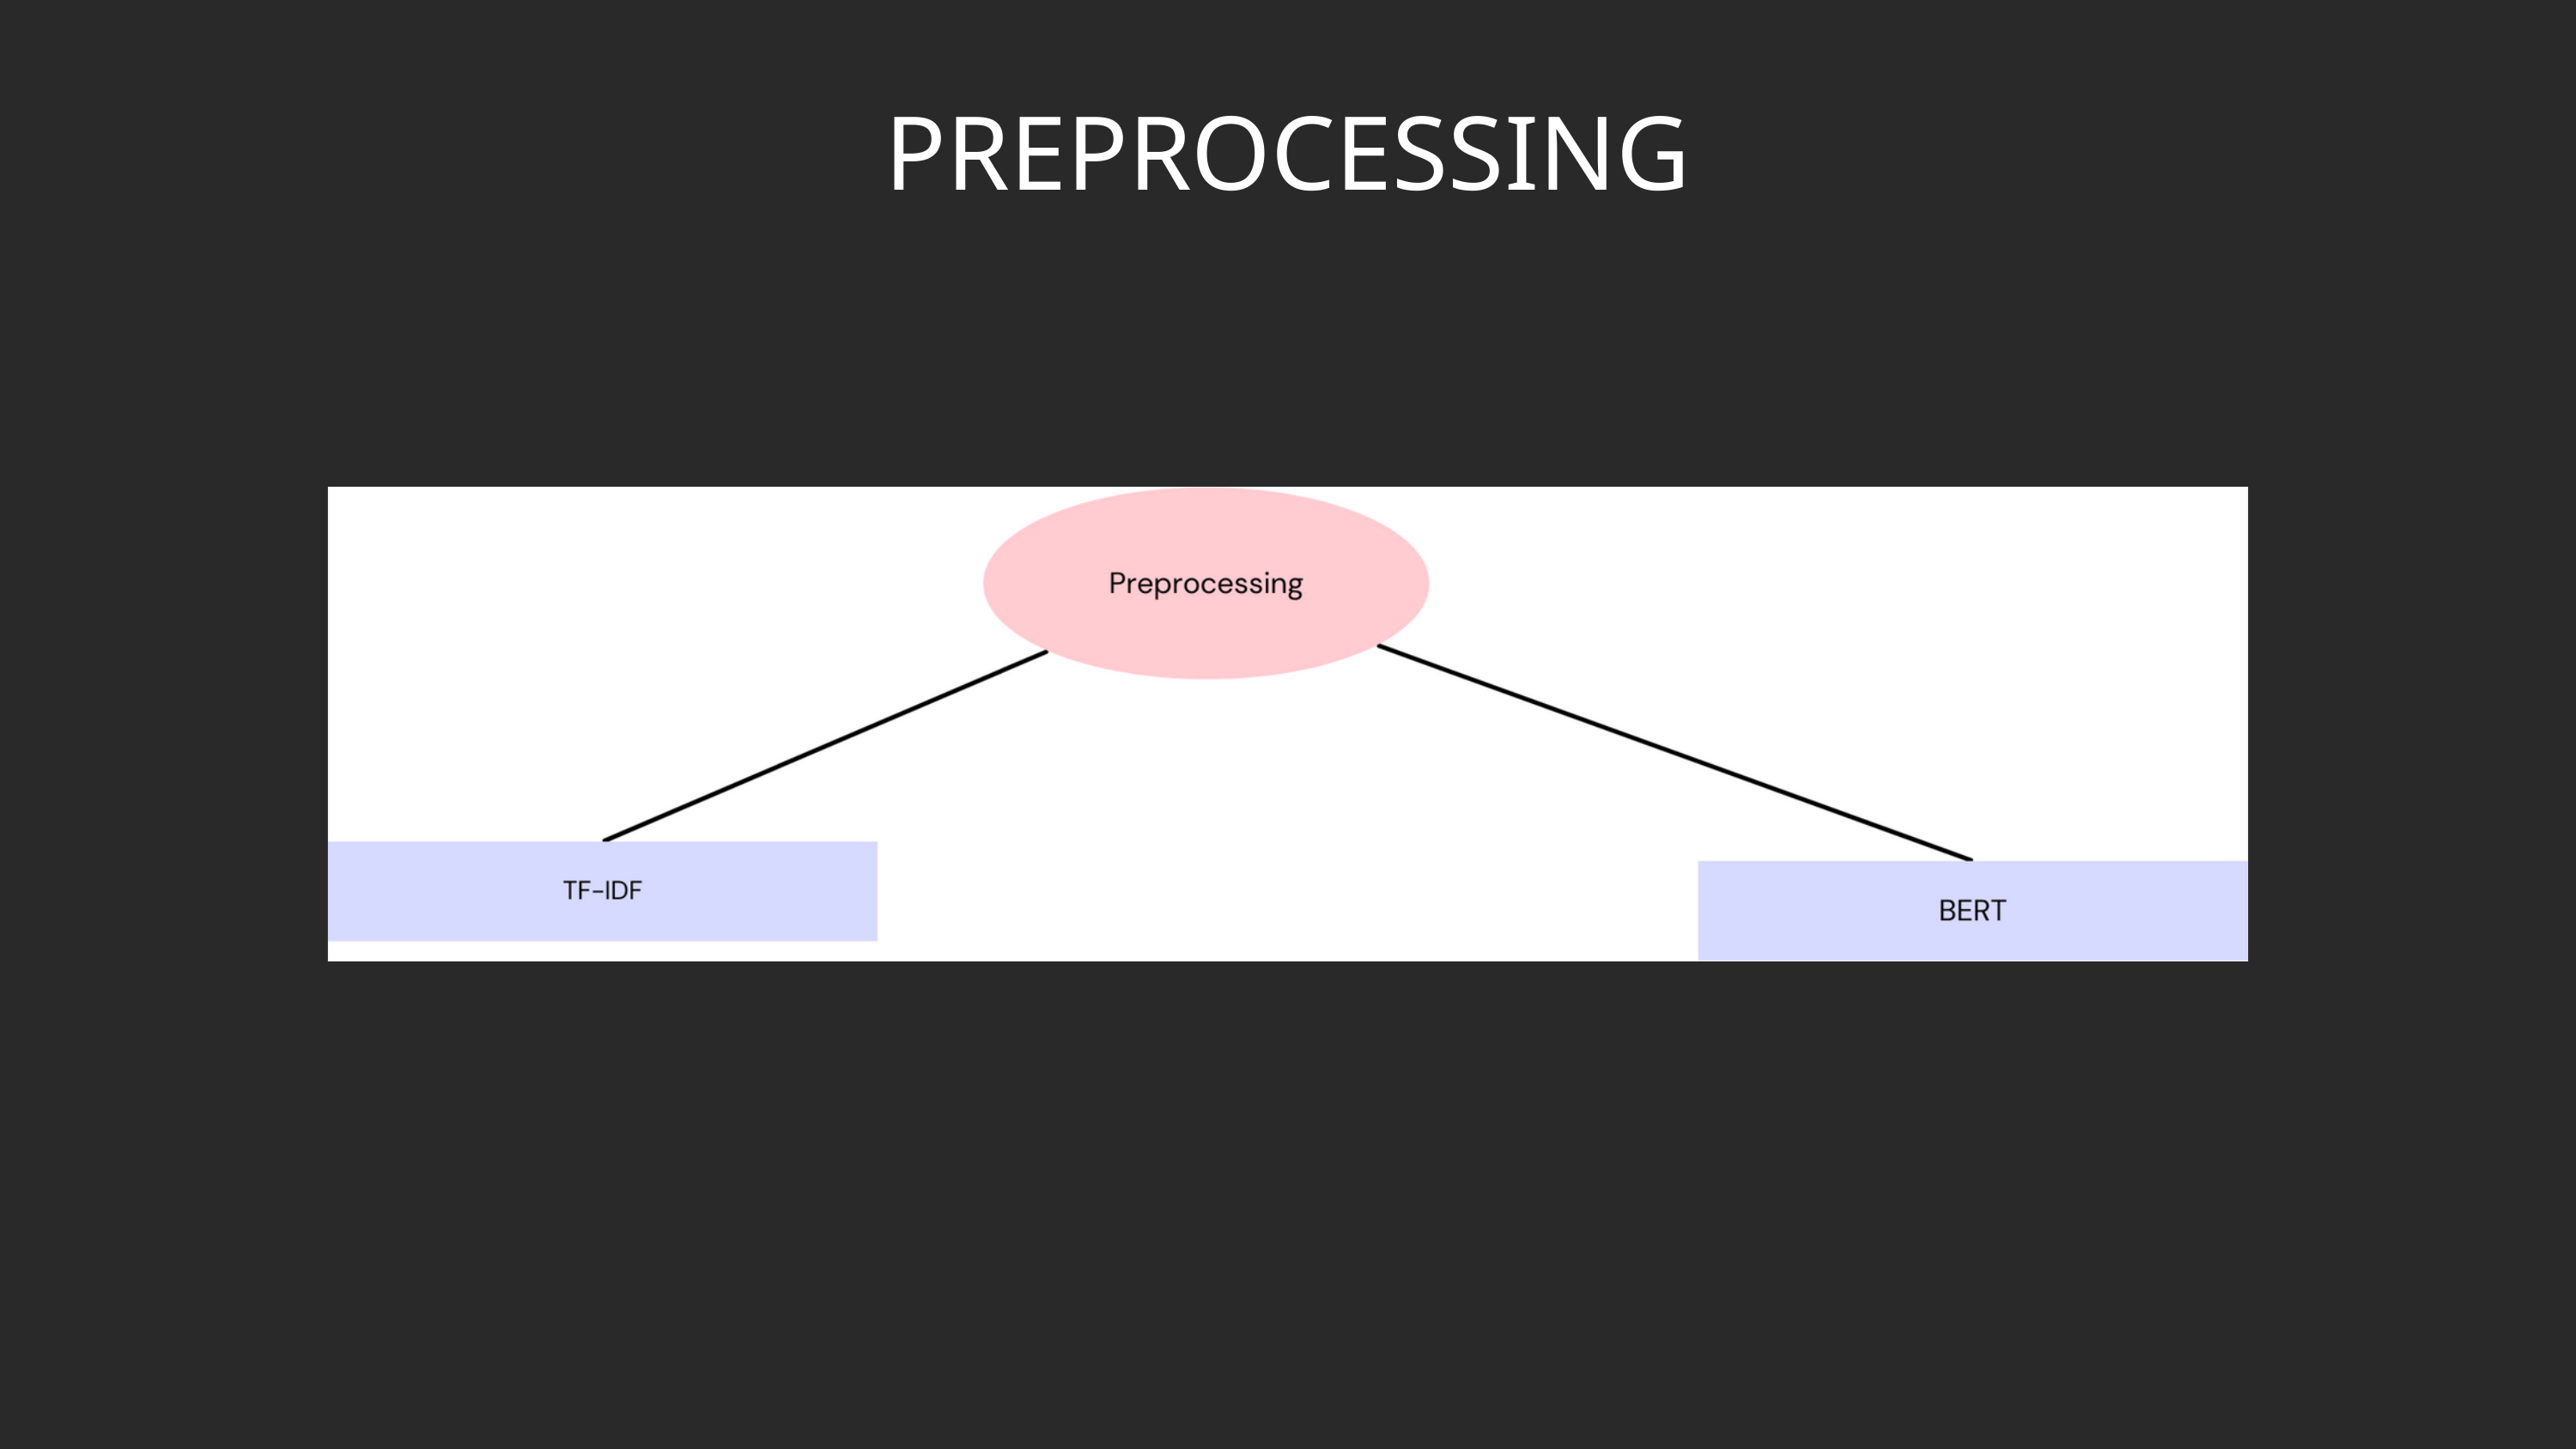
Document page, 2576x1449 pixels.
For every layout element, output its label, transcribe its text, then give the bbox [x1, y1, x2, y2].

text_box PREPROCESSING [585, 68, 1991, 211]
text_box [327, 487, 2249, 961]
